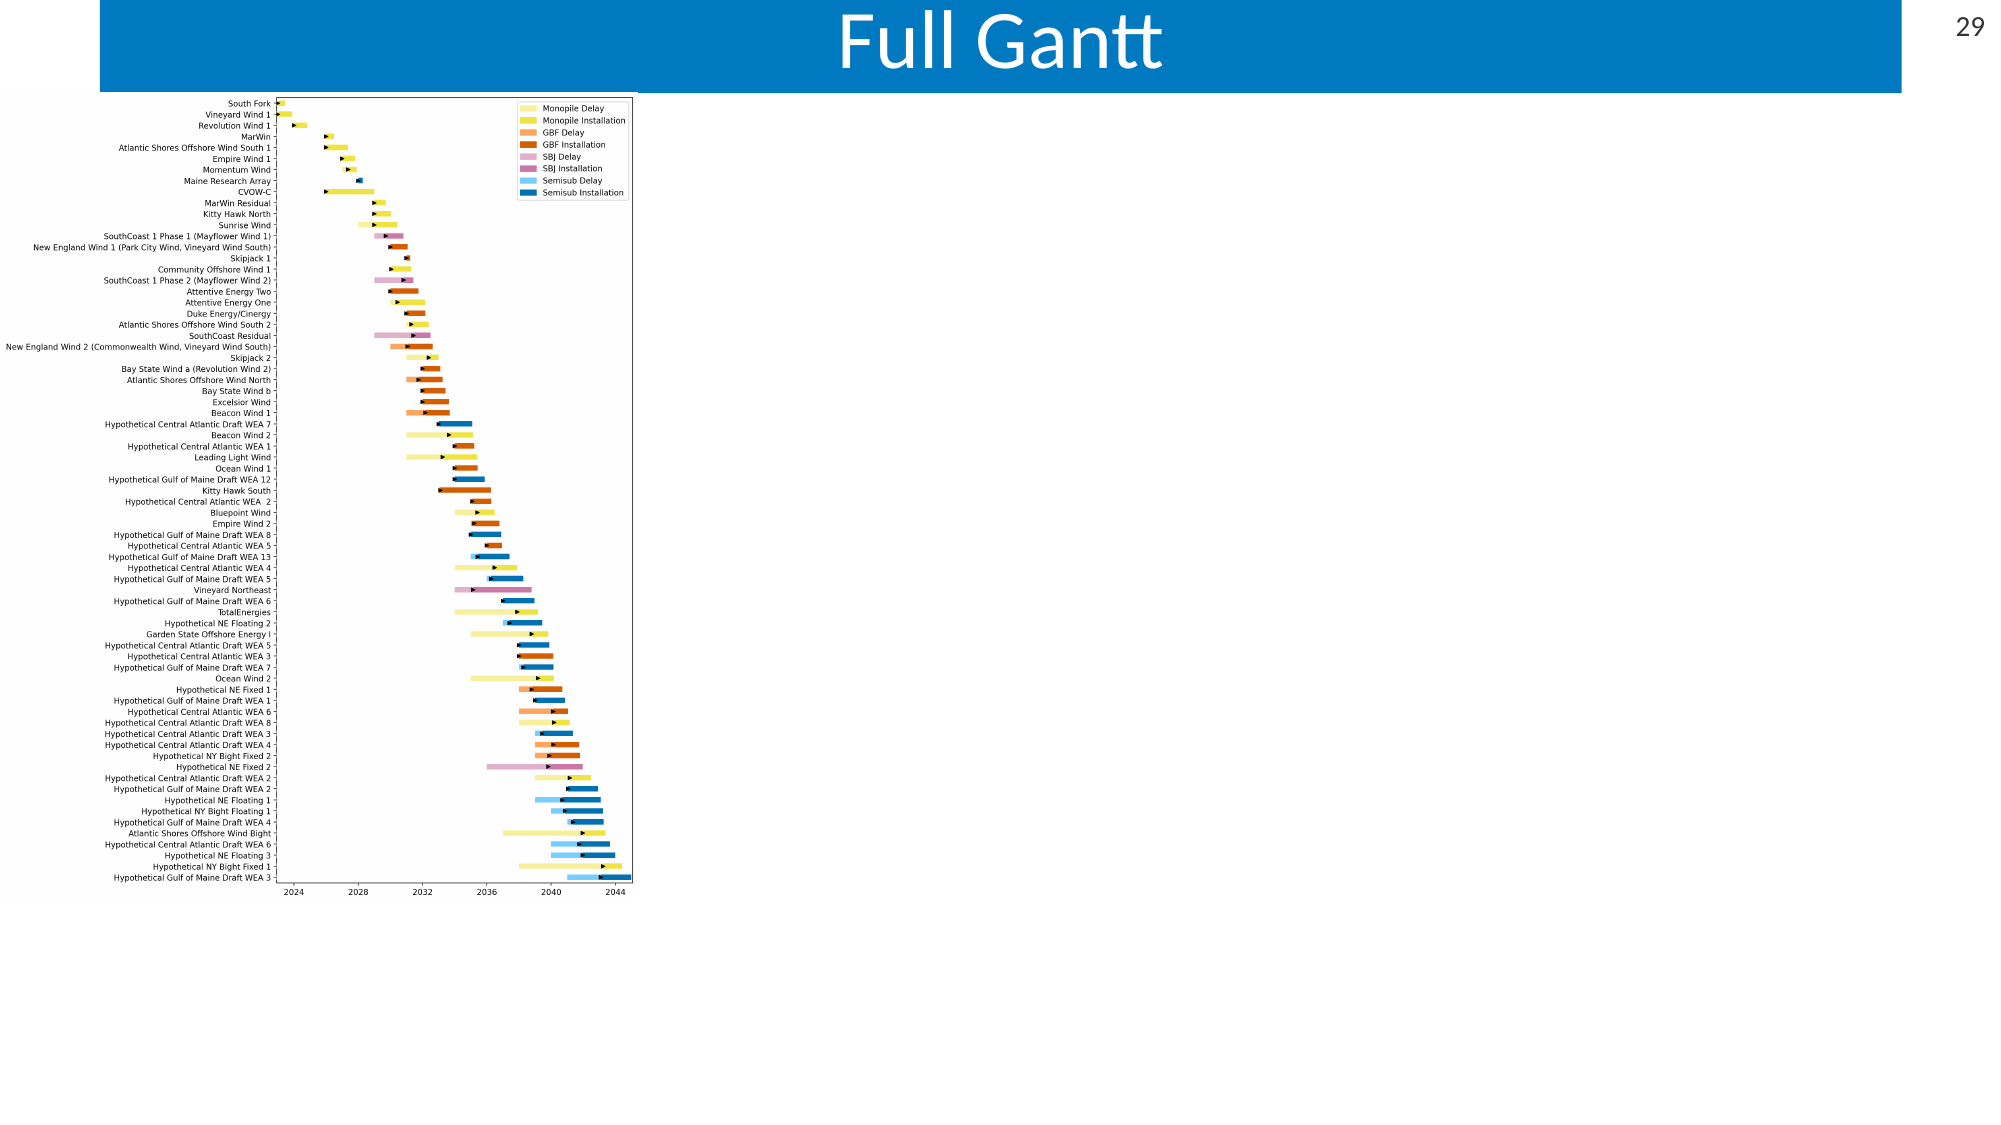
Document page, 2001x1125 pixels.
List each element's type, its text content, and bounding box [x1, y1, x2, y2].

title Full Gantt [99, 0, 1902, 94]
picture [0, 92, 638, 903]
